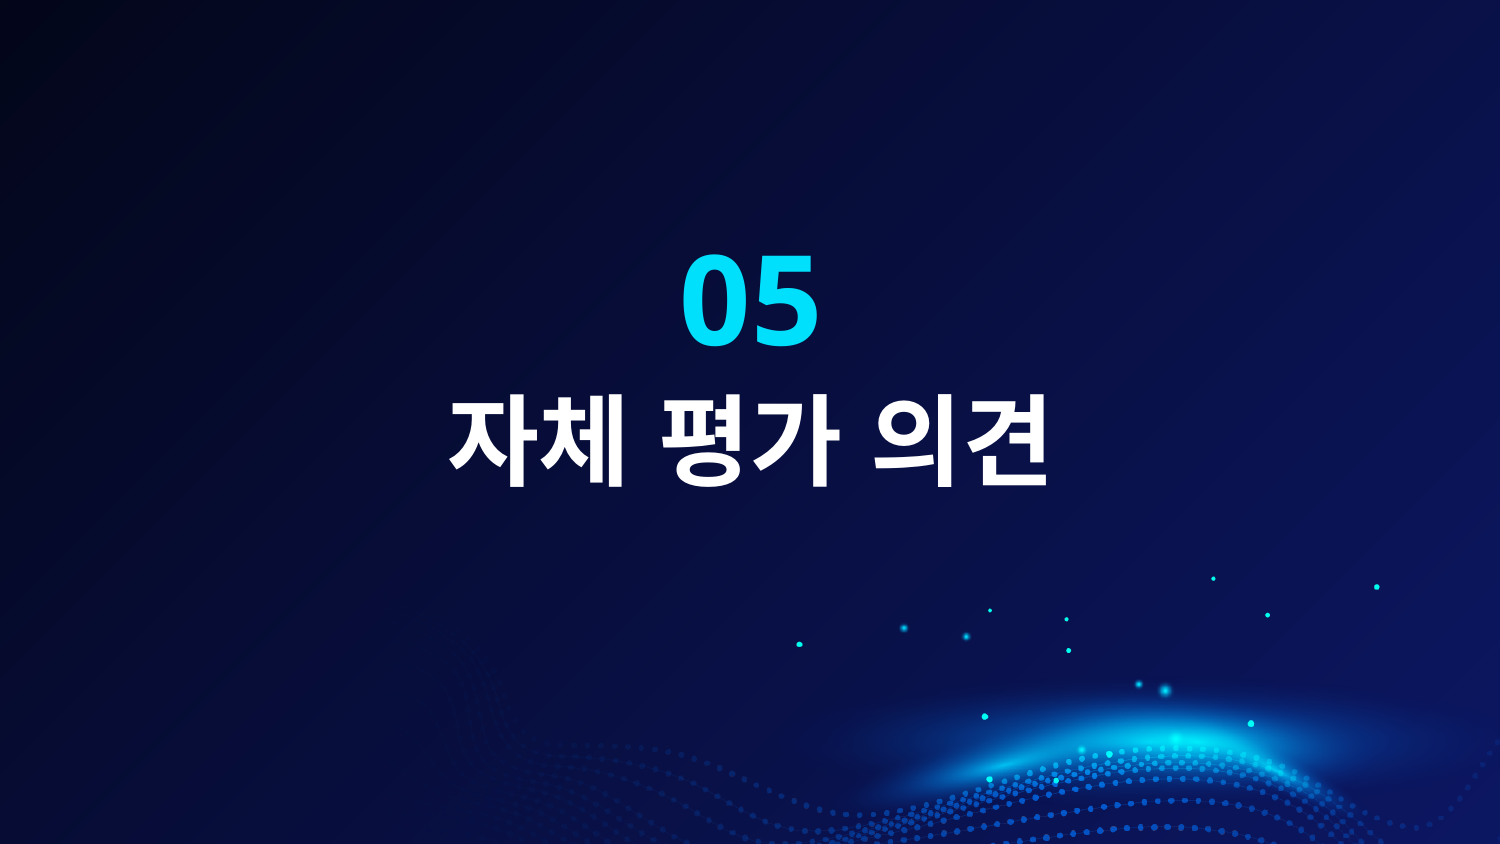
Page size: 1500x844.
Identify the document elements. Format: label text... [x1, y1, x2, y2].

picture [0, 0, 1500, 844]
title 05 [649, 225, 853, 364]
title 자체 평가 의견 [109, 363, 1393, 502]
